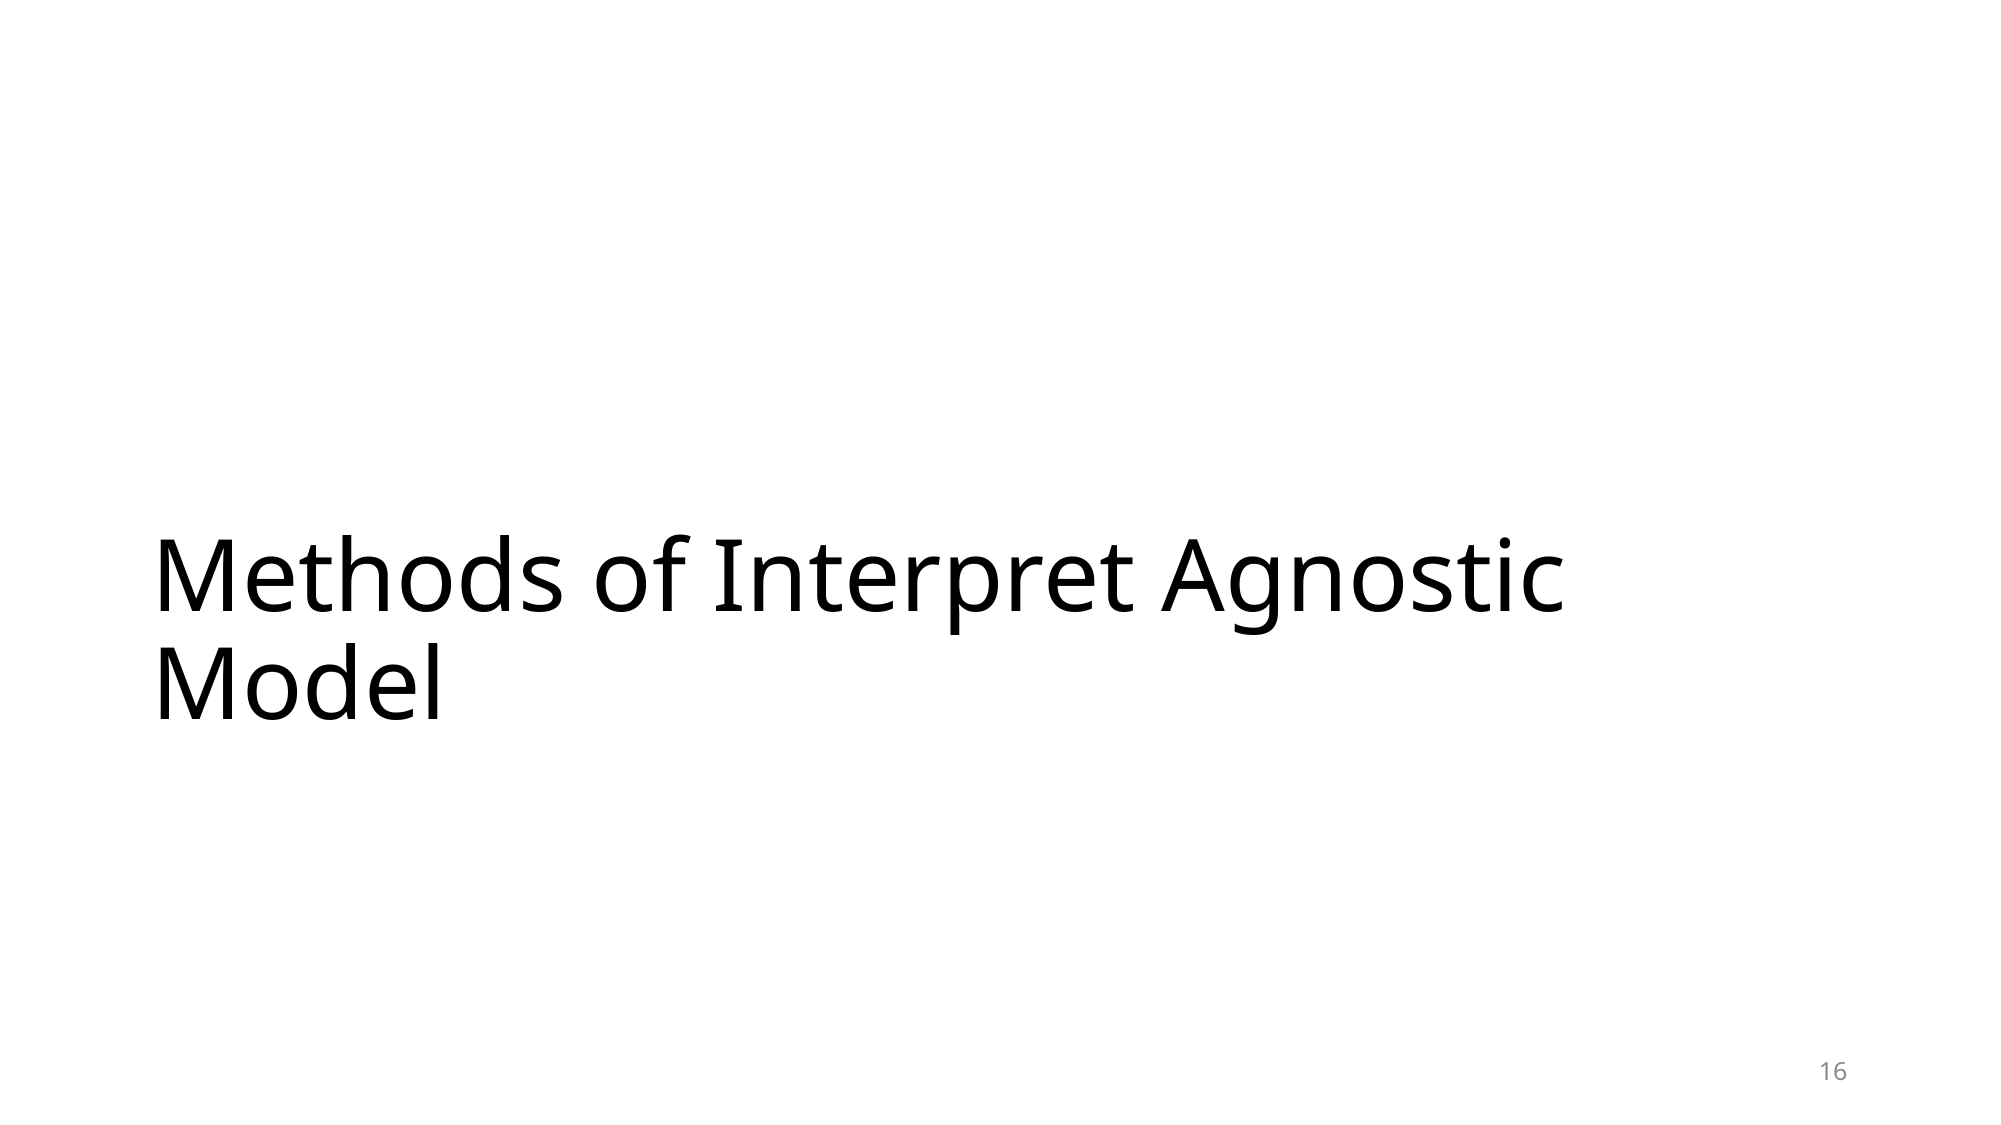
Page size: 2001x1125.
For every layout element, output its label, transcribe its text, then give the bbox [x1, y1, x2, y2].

title Methods of Interpret Agnostic Model [136, 280, 1862, 749]
slide_number 16 [1412, 1042, 1863, 1103]
